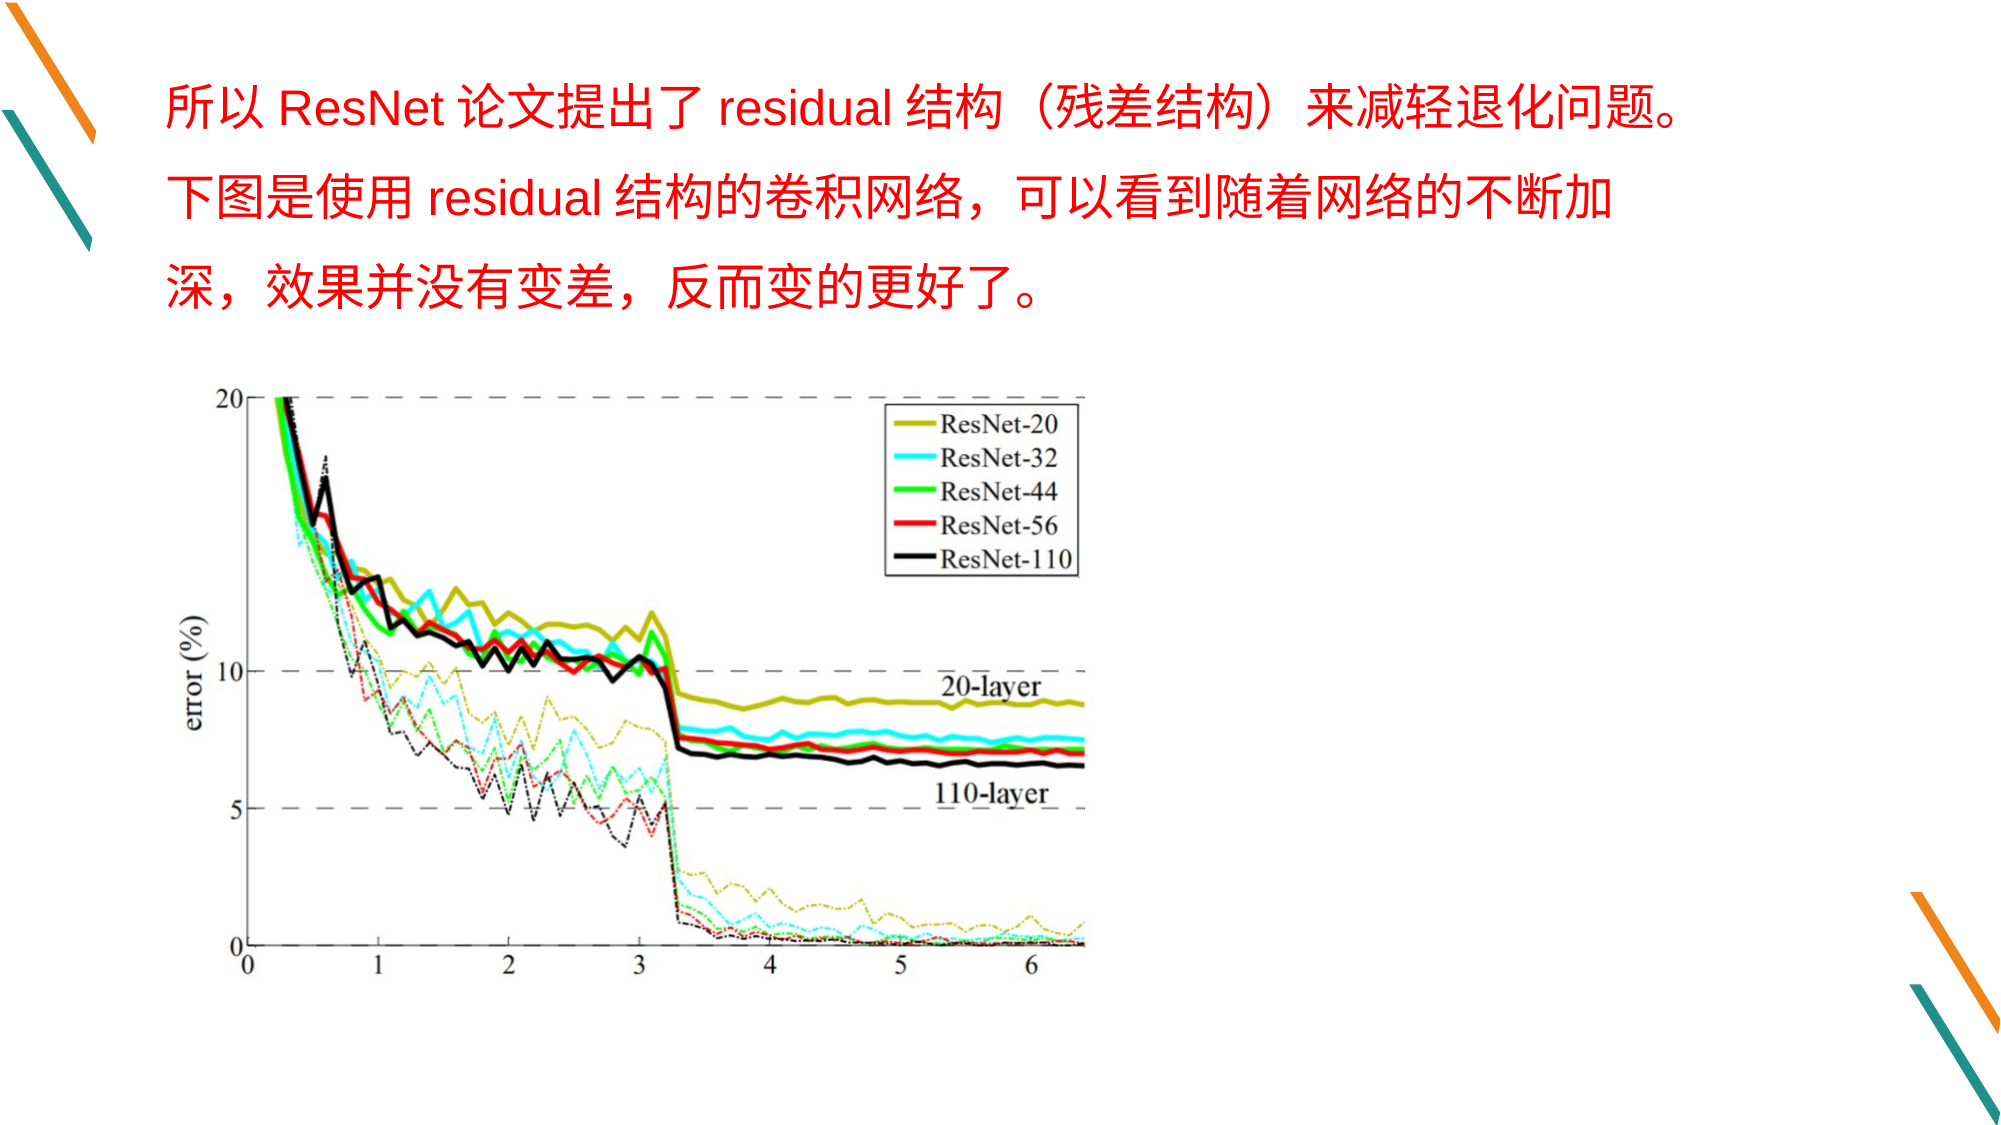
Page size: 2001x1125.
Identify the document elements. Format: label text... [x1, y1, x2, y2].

picture [178, 388, 1095, 980]
text_box 所以ResNet论文提出了residual结构（残差结构）来减轻退化问题。下图是使用residual结构的卷积网络，可以看到随着网络的不断加深，效果并没有变差，反而变的更好了。 [151, 38, 1673, 324]
